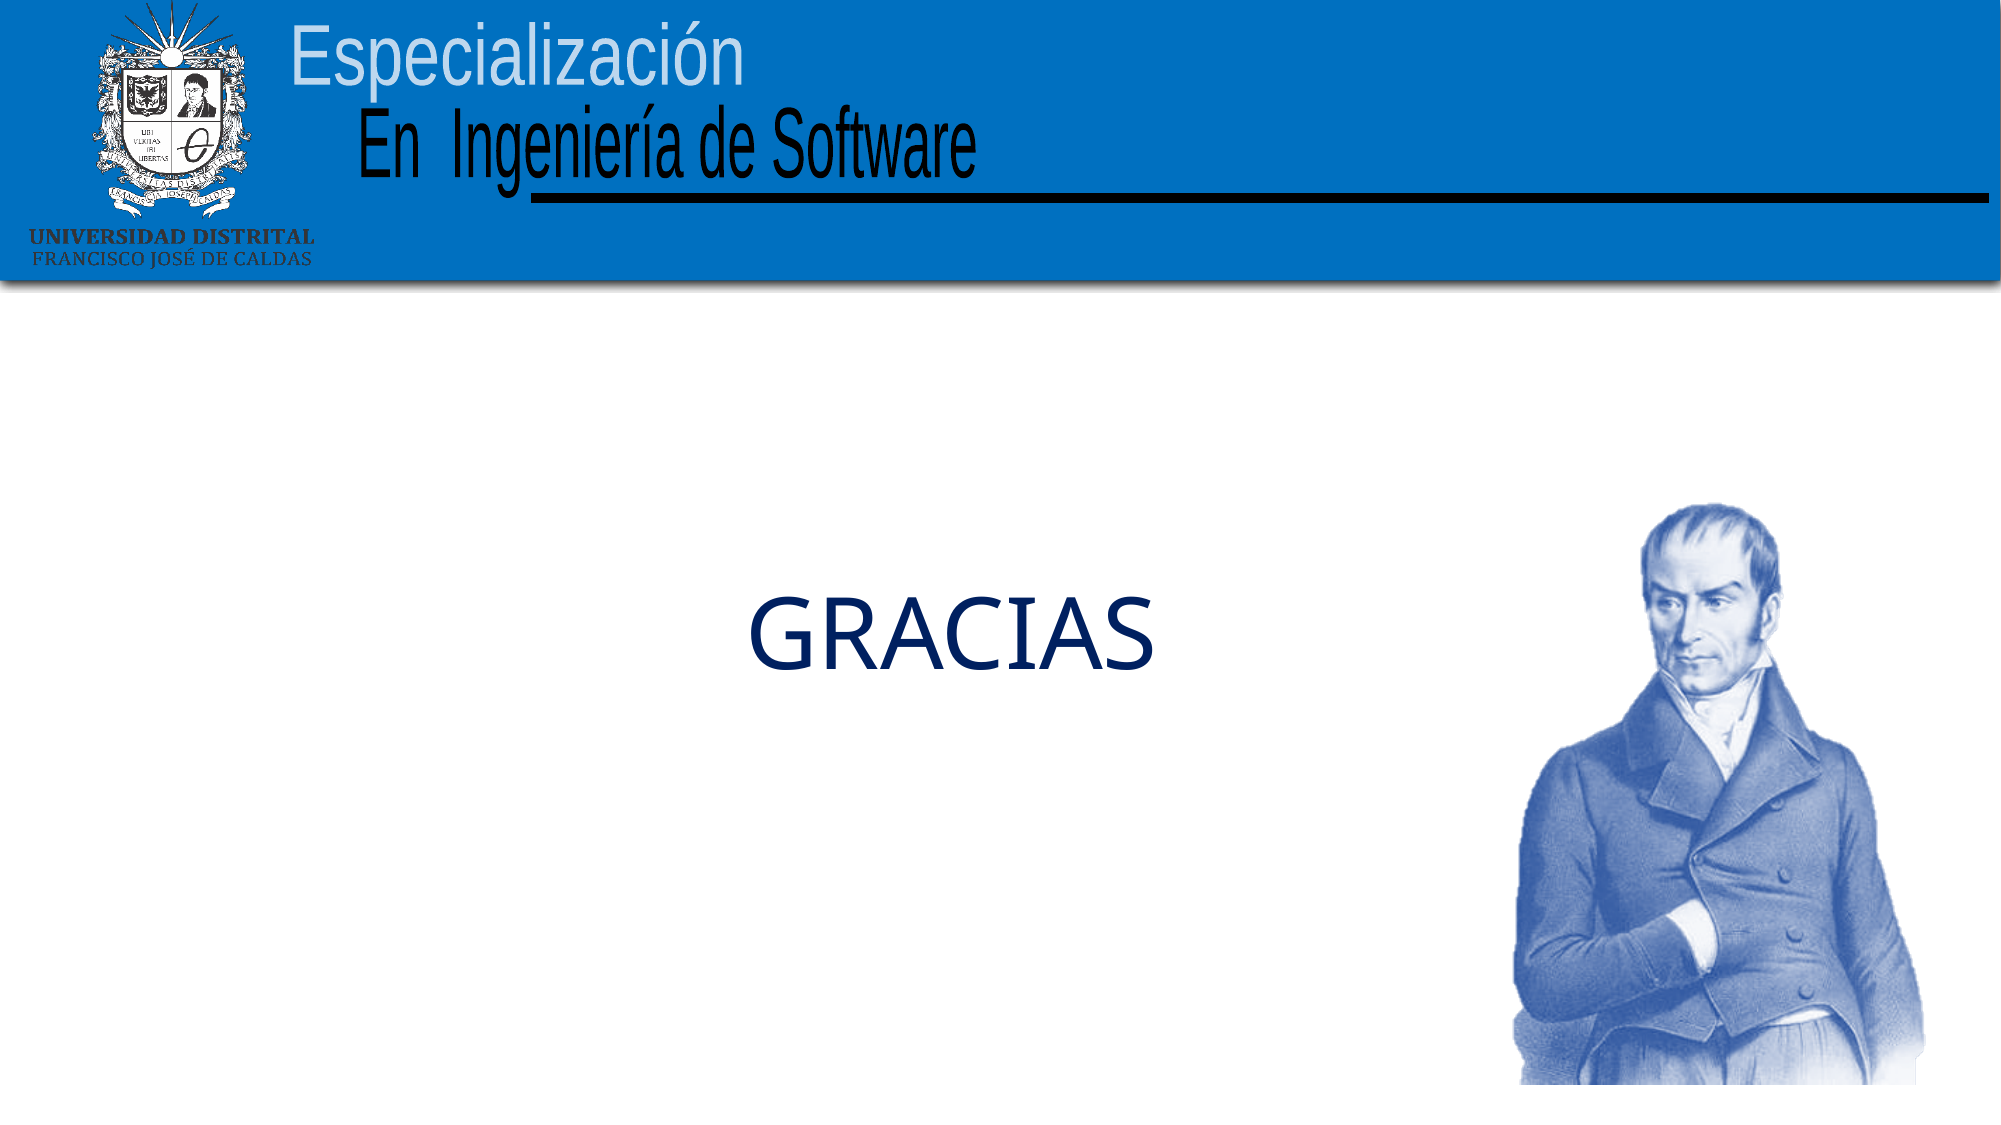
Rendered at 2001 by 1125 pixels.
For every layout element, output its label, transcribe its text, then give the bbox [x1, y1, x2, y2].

text_box GRACIAS [678, 562, 1174, 698]
picture [29, 0, 314, 269]
picture [301, 32, 314, 50]
picture [301, 58, 314, 78]
